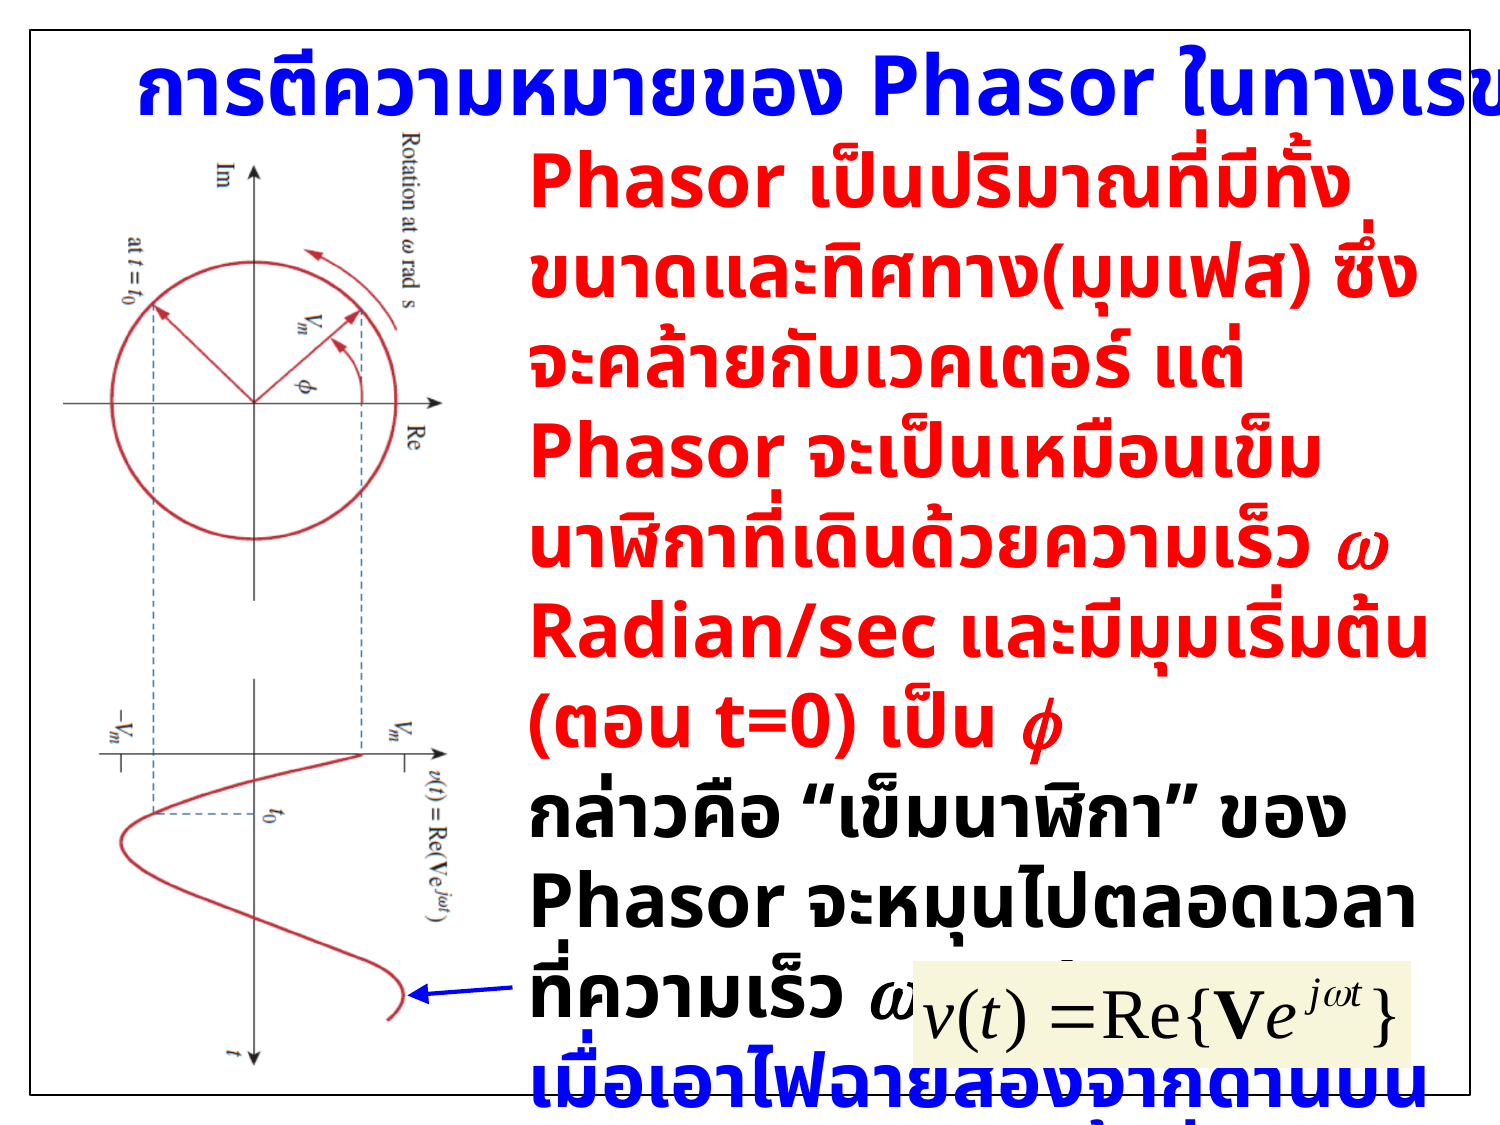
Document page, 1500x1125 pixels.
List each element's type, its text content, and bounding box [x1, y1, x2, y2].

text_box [407, 987, 513, 996]
picture [0, 127, 762, 1084]
text_box การตีความหมายของ Phasor ในทางเรขาคณิต [120, 24, 1500, 140]
text_box Phasor เป็นปริมาณที่มีทั้งขนาดและทิศทาง(มุมเฟส) ซึ่งจะคล้ายกับเวคเตอร์ แต่ Phasor จะเป็นเหมือนเข็มนาฬิกาที่เดินด้วยความเร็ว w Radian/sec และมีมุมเริ่มต้น (ตอน t=0) เป็น f กล่าวคือ “เข็มนาฬิกา” ของ Phasor จะหมุนไปตลอดเวลาที่ความเร็ว w Rad/sec เมื่อเอาไฟฉายส่องจากด้านบนลงมา เงาของเข็มนี้ เมื่อนำมา Plot เทียบกับเวลา ก็จะได้กราฟ Sinusoid [512, 125, 1450, 1125]
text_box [912, 961, 1412, 1069]
